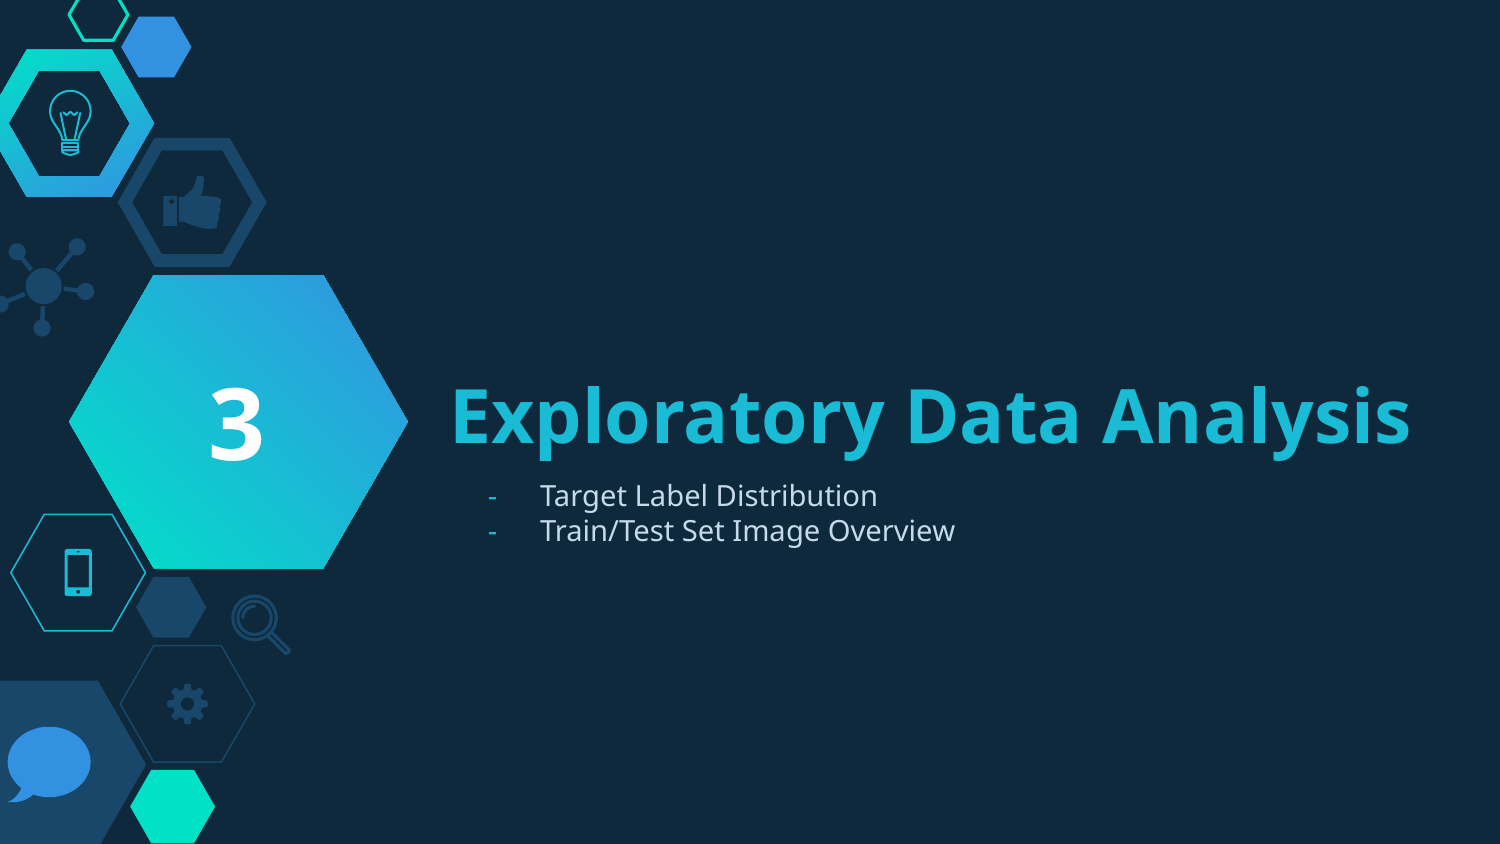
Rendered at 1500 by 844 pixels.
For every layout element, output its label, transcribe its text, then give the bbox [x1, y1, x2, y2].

title Exploratory Data Analysis [434, 283, 1471, 474]
text_box 3 [67, 274, 407, 566]
subtitle Target Label Distribution Train/Test Set Image Overview [450, 462, 1385, 592]
